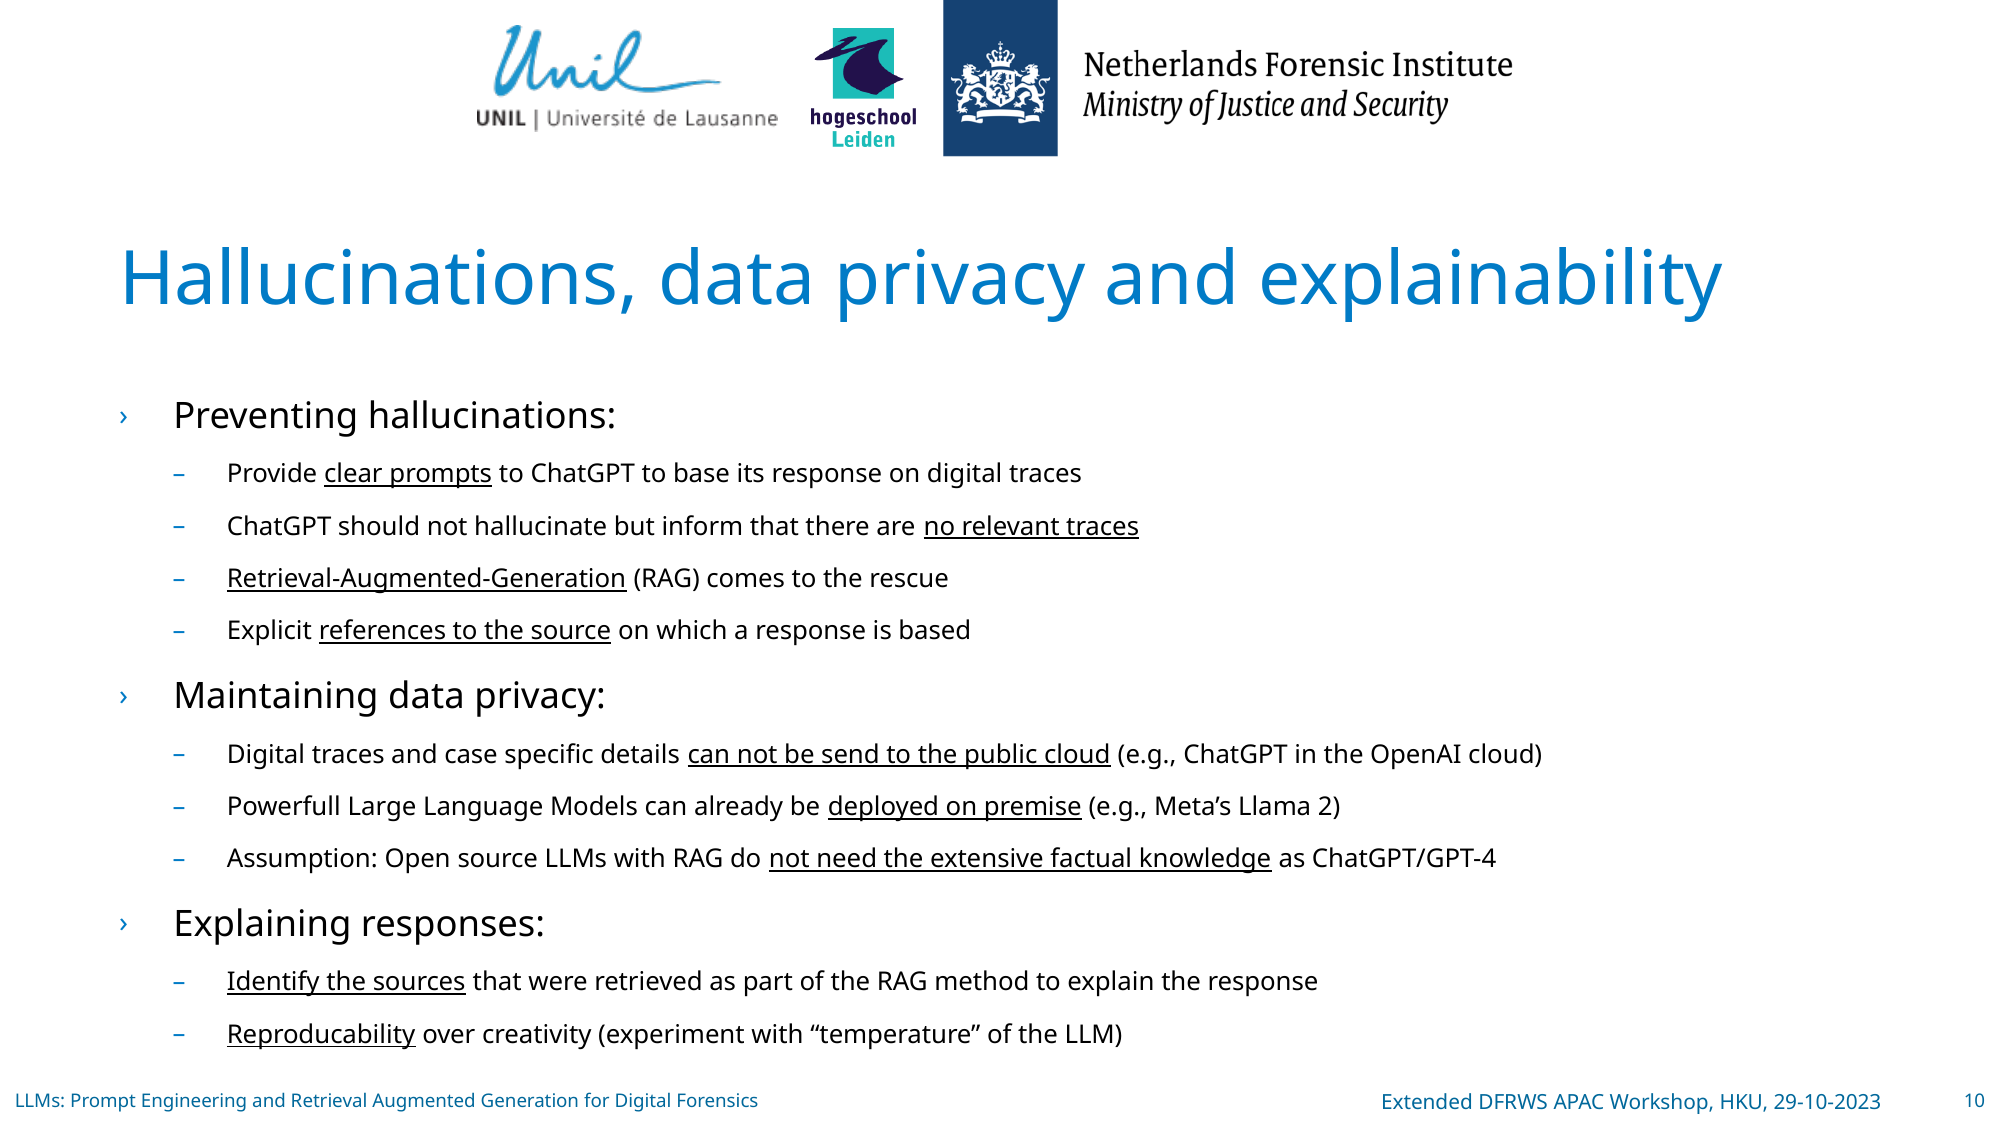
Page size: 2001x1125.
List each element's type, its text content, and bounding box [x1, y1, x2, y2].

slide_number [1172, 1081, 1896, 1125]
footer LLMs: Prompt Engineering and Retrieval Augmented Generation for Digital Forensics [0, 1081, 1067, 1125]
list Preventing hallucinations: Provide clear prompts to ChatGPT to base its response on digital traces ChatGPT should not hallucinate but inform that there are no relevant traces Retrieval-Augmented-Generation (RAG) comes to the rescue Explicit references to the source on which a response is based Maintaining data privacy: Digital traces and case specific details can not be send to the public cloud (e.g., ChatGPT in the OpenAI cloud) Powerfull Large Language Models can already be deployed on premise (e.g., Meta’s Llama 2) Assumption: Open source LLMs with RAG do not need the extensive factual knowledge as ChatGPT/GPT-4 Explaining responses: Identify the sources that were retrieved as part of the RAG method to explain the response Reproducability over creativity (experiment with “temperature” of the LLM) [104, 375, 1897, 1062]
picture [0, 0, 2001, 228]
title Hallucinations, data privacy and explainability [104, 172, 1897, 329]
slide_number 10 [1896, 1081, 2000, 1125]
